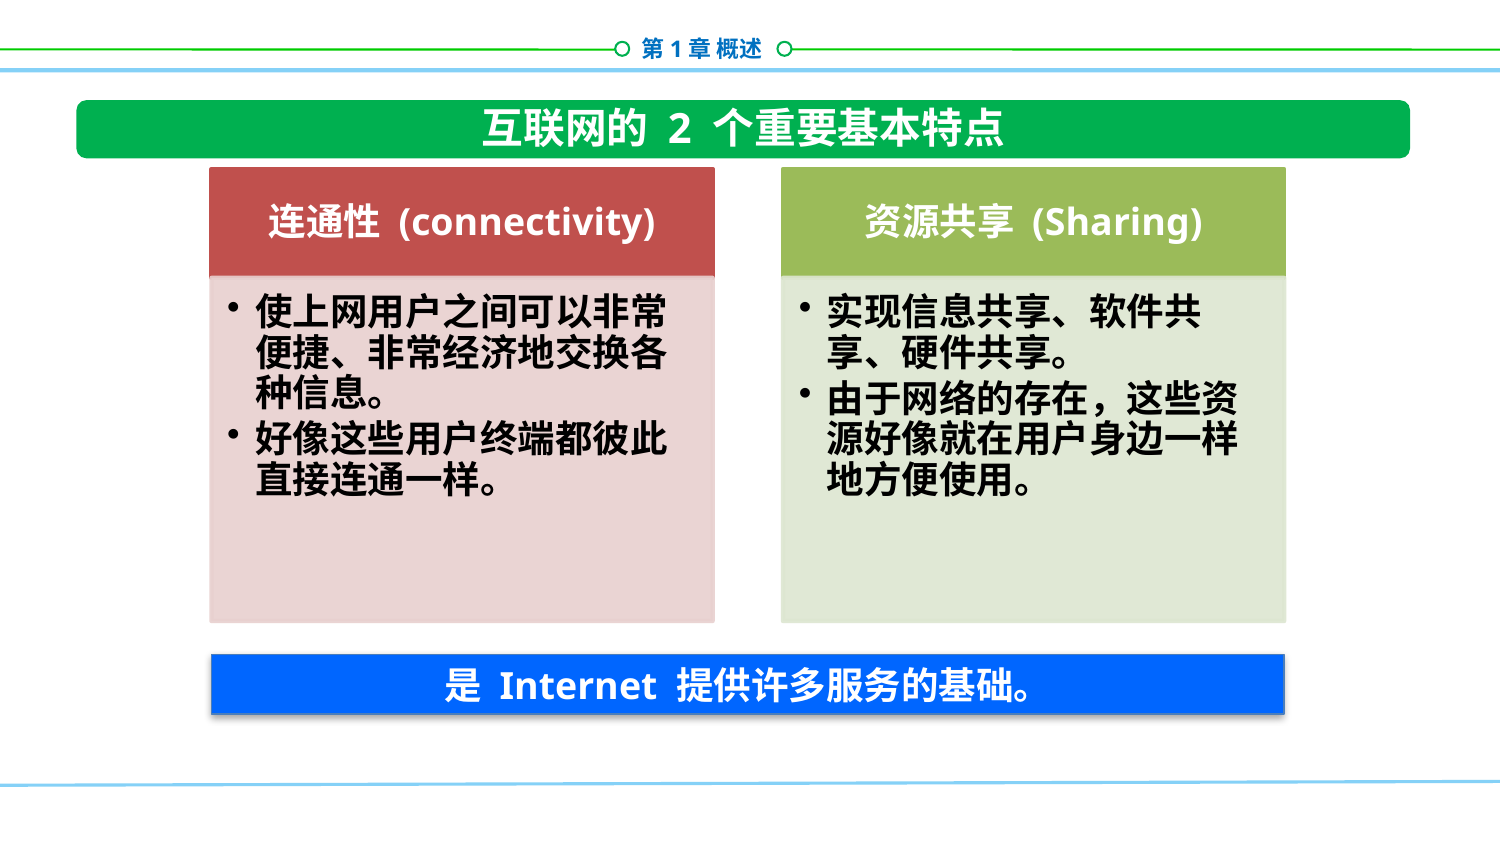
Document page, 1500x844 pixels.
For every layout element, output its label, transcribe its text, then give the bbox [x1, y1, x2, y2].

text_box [211, 167, 1285, 635]
text_box 是 Internet 提供许多服务的基础。 [211, 654, 1285, 715]
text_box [76, 94, 1411, 161]
